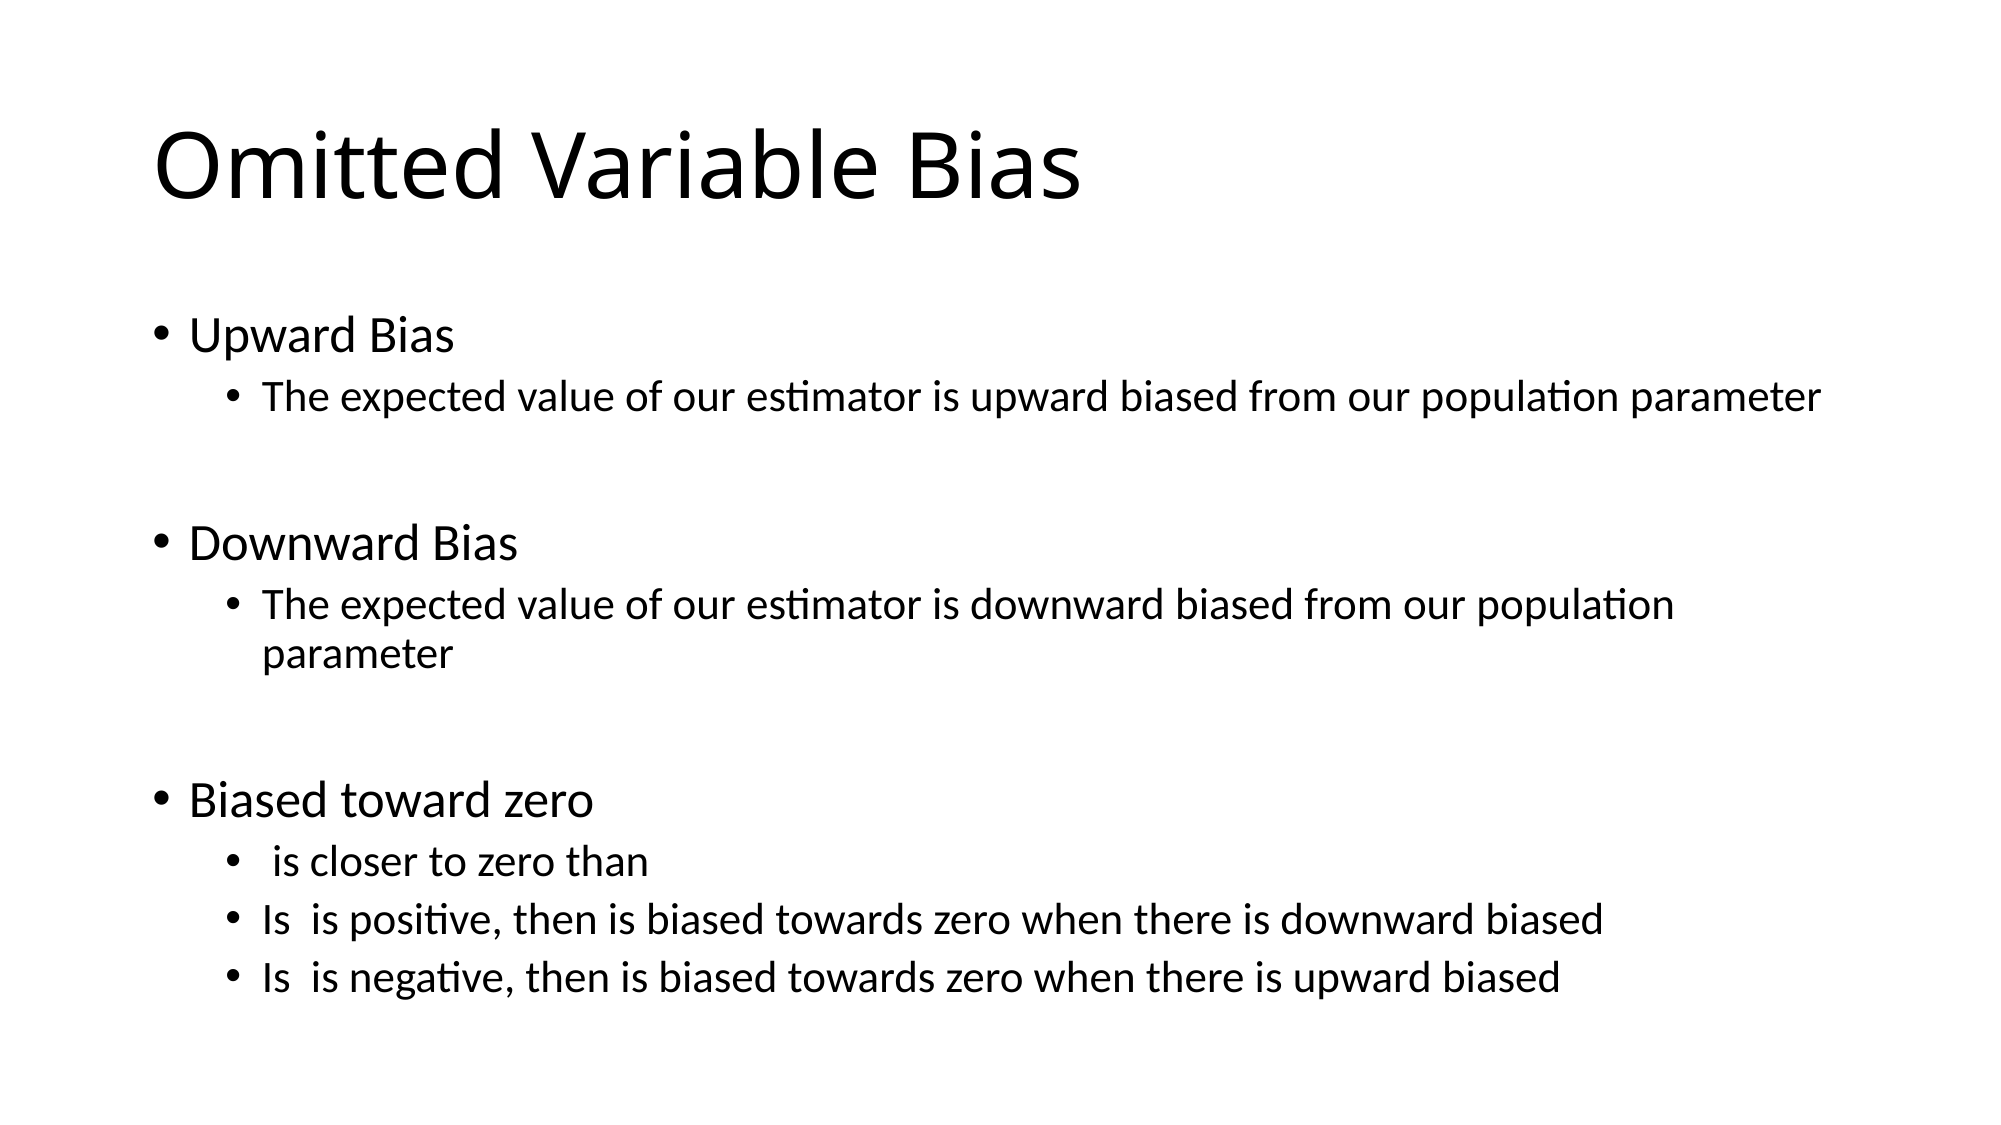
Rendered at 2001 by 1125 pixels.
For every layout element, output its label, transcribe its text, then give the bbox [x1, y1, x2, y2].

title Omitted Variable Bias [137, 59, 1863, 278]
